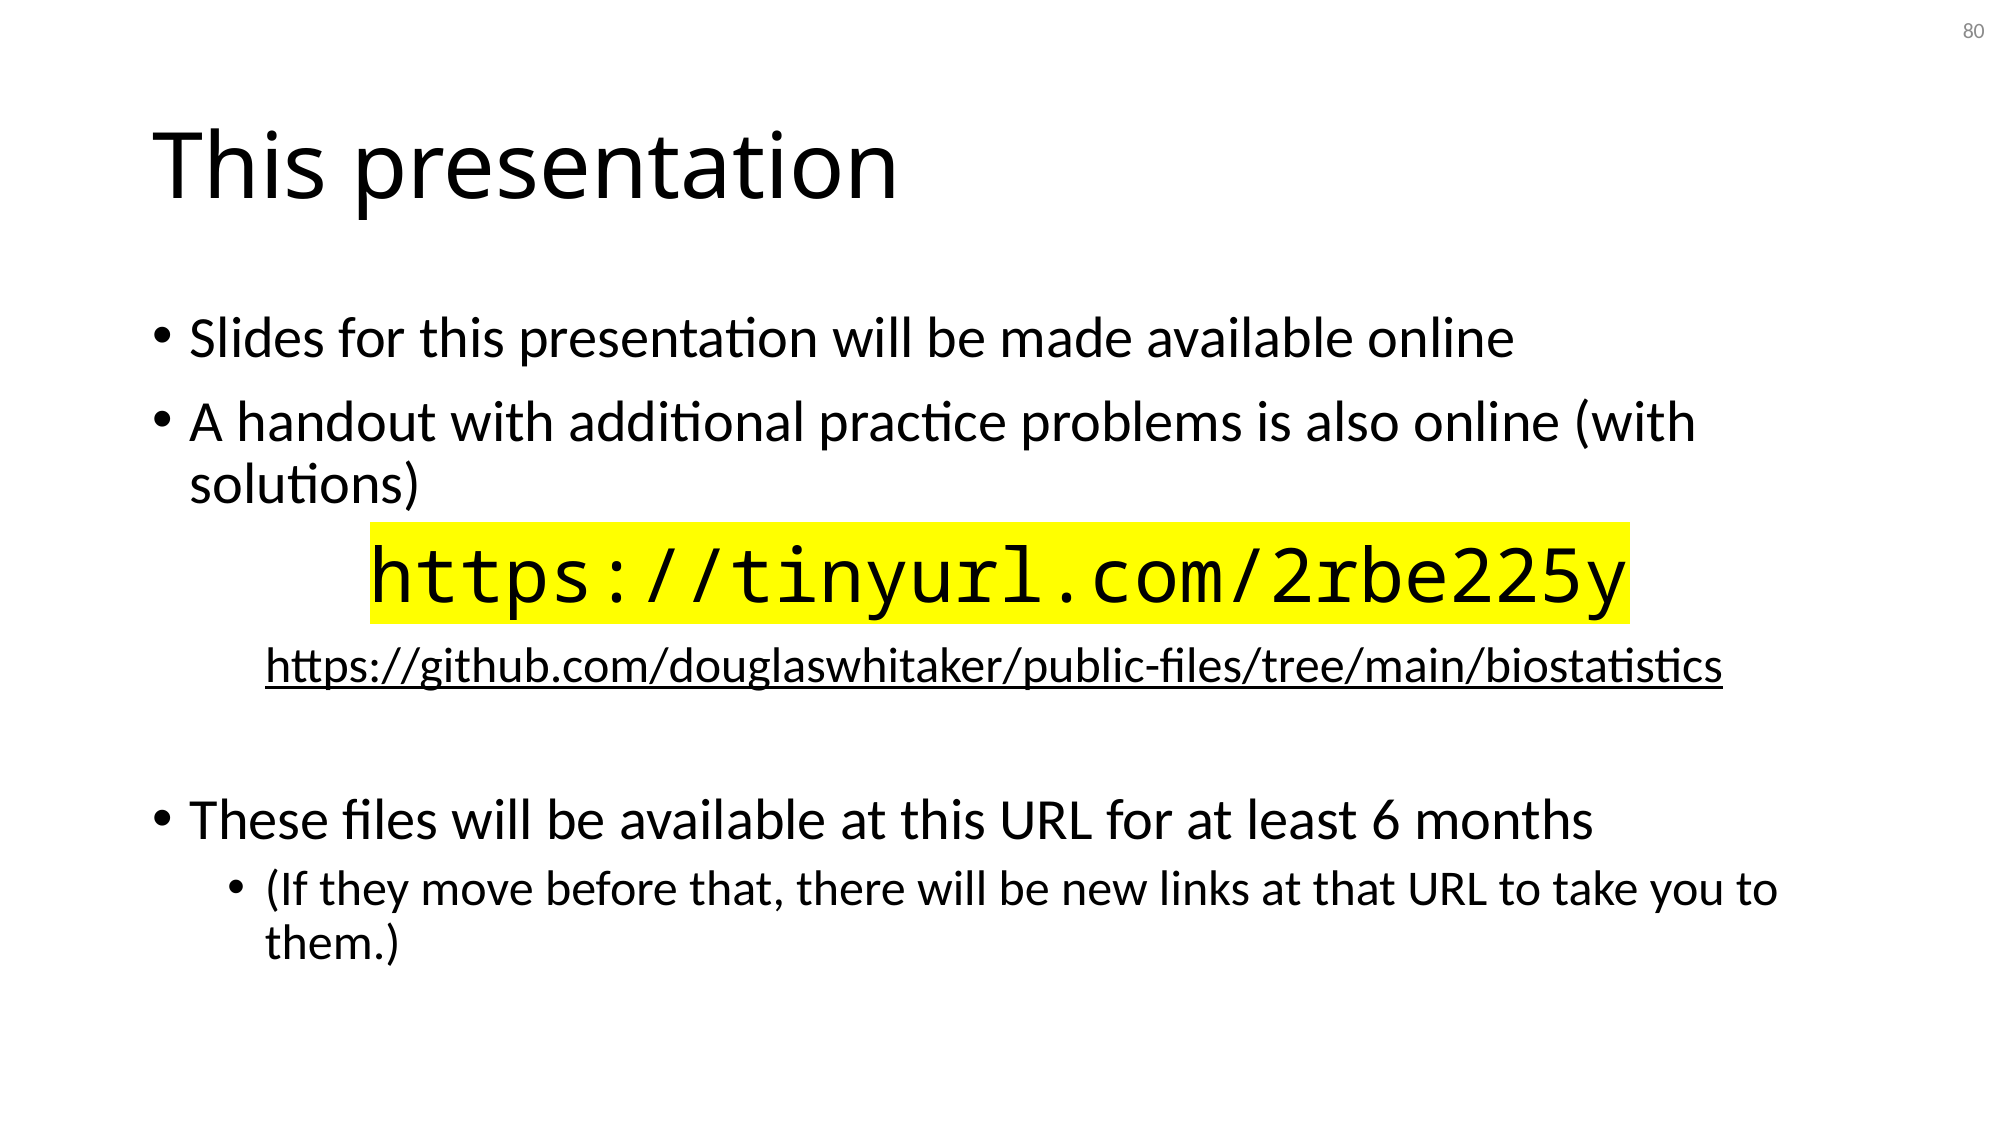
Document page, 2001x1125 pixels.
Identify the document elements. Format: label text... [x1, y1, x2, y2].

slide_number 80 [1550, 0, 2000, 60]
title This presentation [137, 59, 1863, 278]
list Slides for this presentation will be made available online A handout with additional practice problems is also online (with solutions) https://tinyurl.com/2rbe225y https://github.com/douglaswhitaker/public-files/tree/main/biostatistics These files will be available at this URL for at least 6 months (If they move before that, there will be new links at that URL to take you to them.) [137, 299, 1863, 1014]
